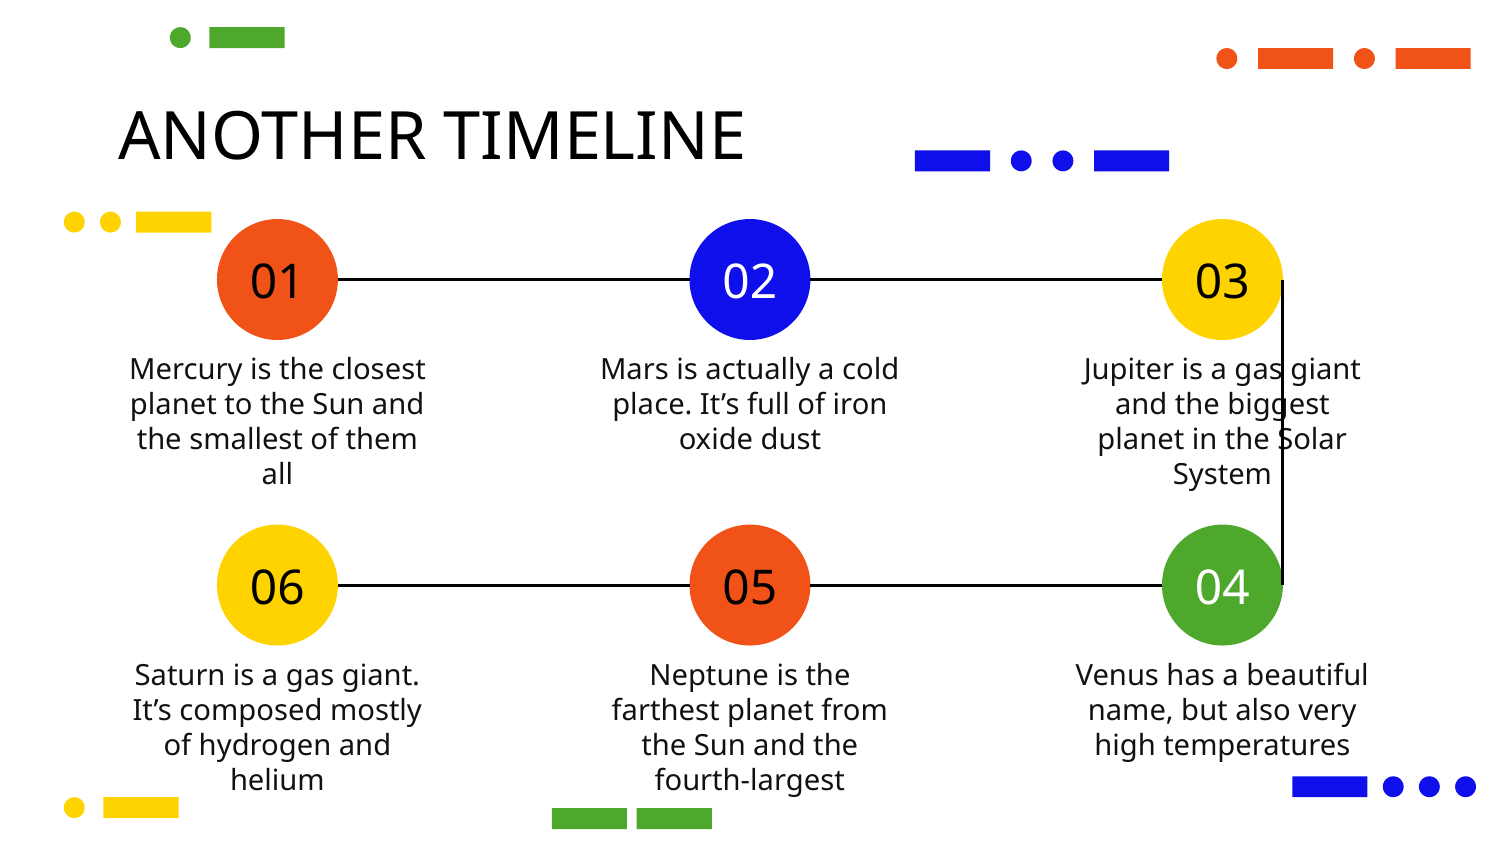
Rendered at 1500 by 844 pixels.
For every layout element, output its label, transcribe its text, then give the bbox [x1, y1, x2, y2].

text_box 05 [667, 563, 833, 607]
text_box [1166, 302, 1278, 340]
text_box [1166, 524, 1278, 563]
text_box [221, 219, 334, 257]
text_box 01 [194, 257, 361, 302]
text_box [1166, 607, 1279, 646]
text_box [693, 302, 807, 340]
text_box 02 [667, 257, 833, 302]
text_box 04 [1139, 563, 1306, 607]
text_box [221, 302, 334, 340]
text_box Jupiter is a gas giant and the biggest planet in the Solar System [1287, 335, 1388, 457]
text_box [221, 524, 334, 563]
text_box Venus has a beautiful name, but also very high temperatures [1057, 641, 1388, 763]
text_box 03 [1139, 257, 1306, 302]
text_box Mars is actually a cold place. It’s full of iron oxide dust [584, 335, 915, 457]
text_box Mercury is the closest planet to the Sun and the smallest of them all [112, 335, 443, 457]
text_box [693, 524, 807, 563]
text_box [693, 219, 807, 257]
text_box Saturn is a gas giant. It’s composed mostly of hydrogen and helium [112, 641, 443, 763]
text_box [693, 607, 807, 646]
text_box 06 [194, 563, 361, 607]
text_box [1166, 219, 1279, 257]
text_box Neptune is the farthest planet from the Sun and the fourth-largest [584, 641, 915, 763]
title ANOTHER TIMELINE [118, 77, 1382, 172]
text_box [221, 607, 334, 646]
text_box Jupiter is a gas giant and the biggest planet in the Solar System [1057, 335, 1278, 457]
